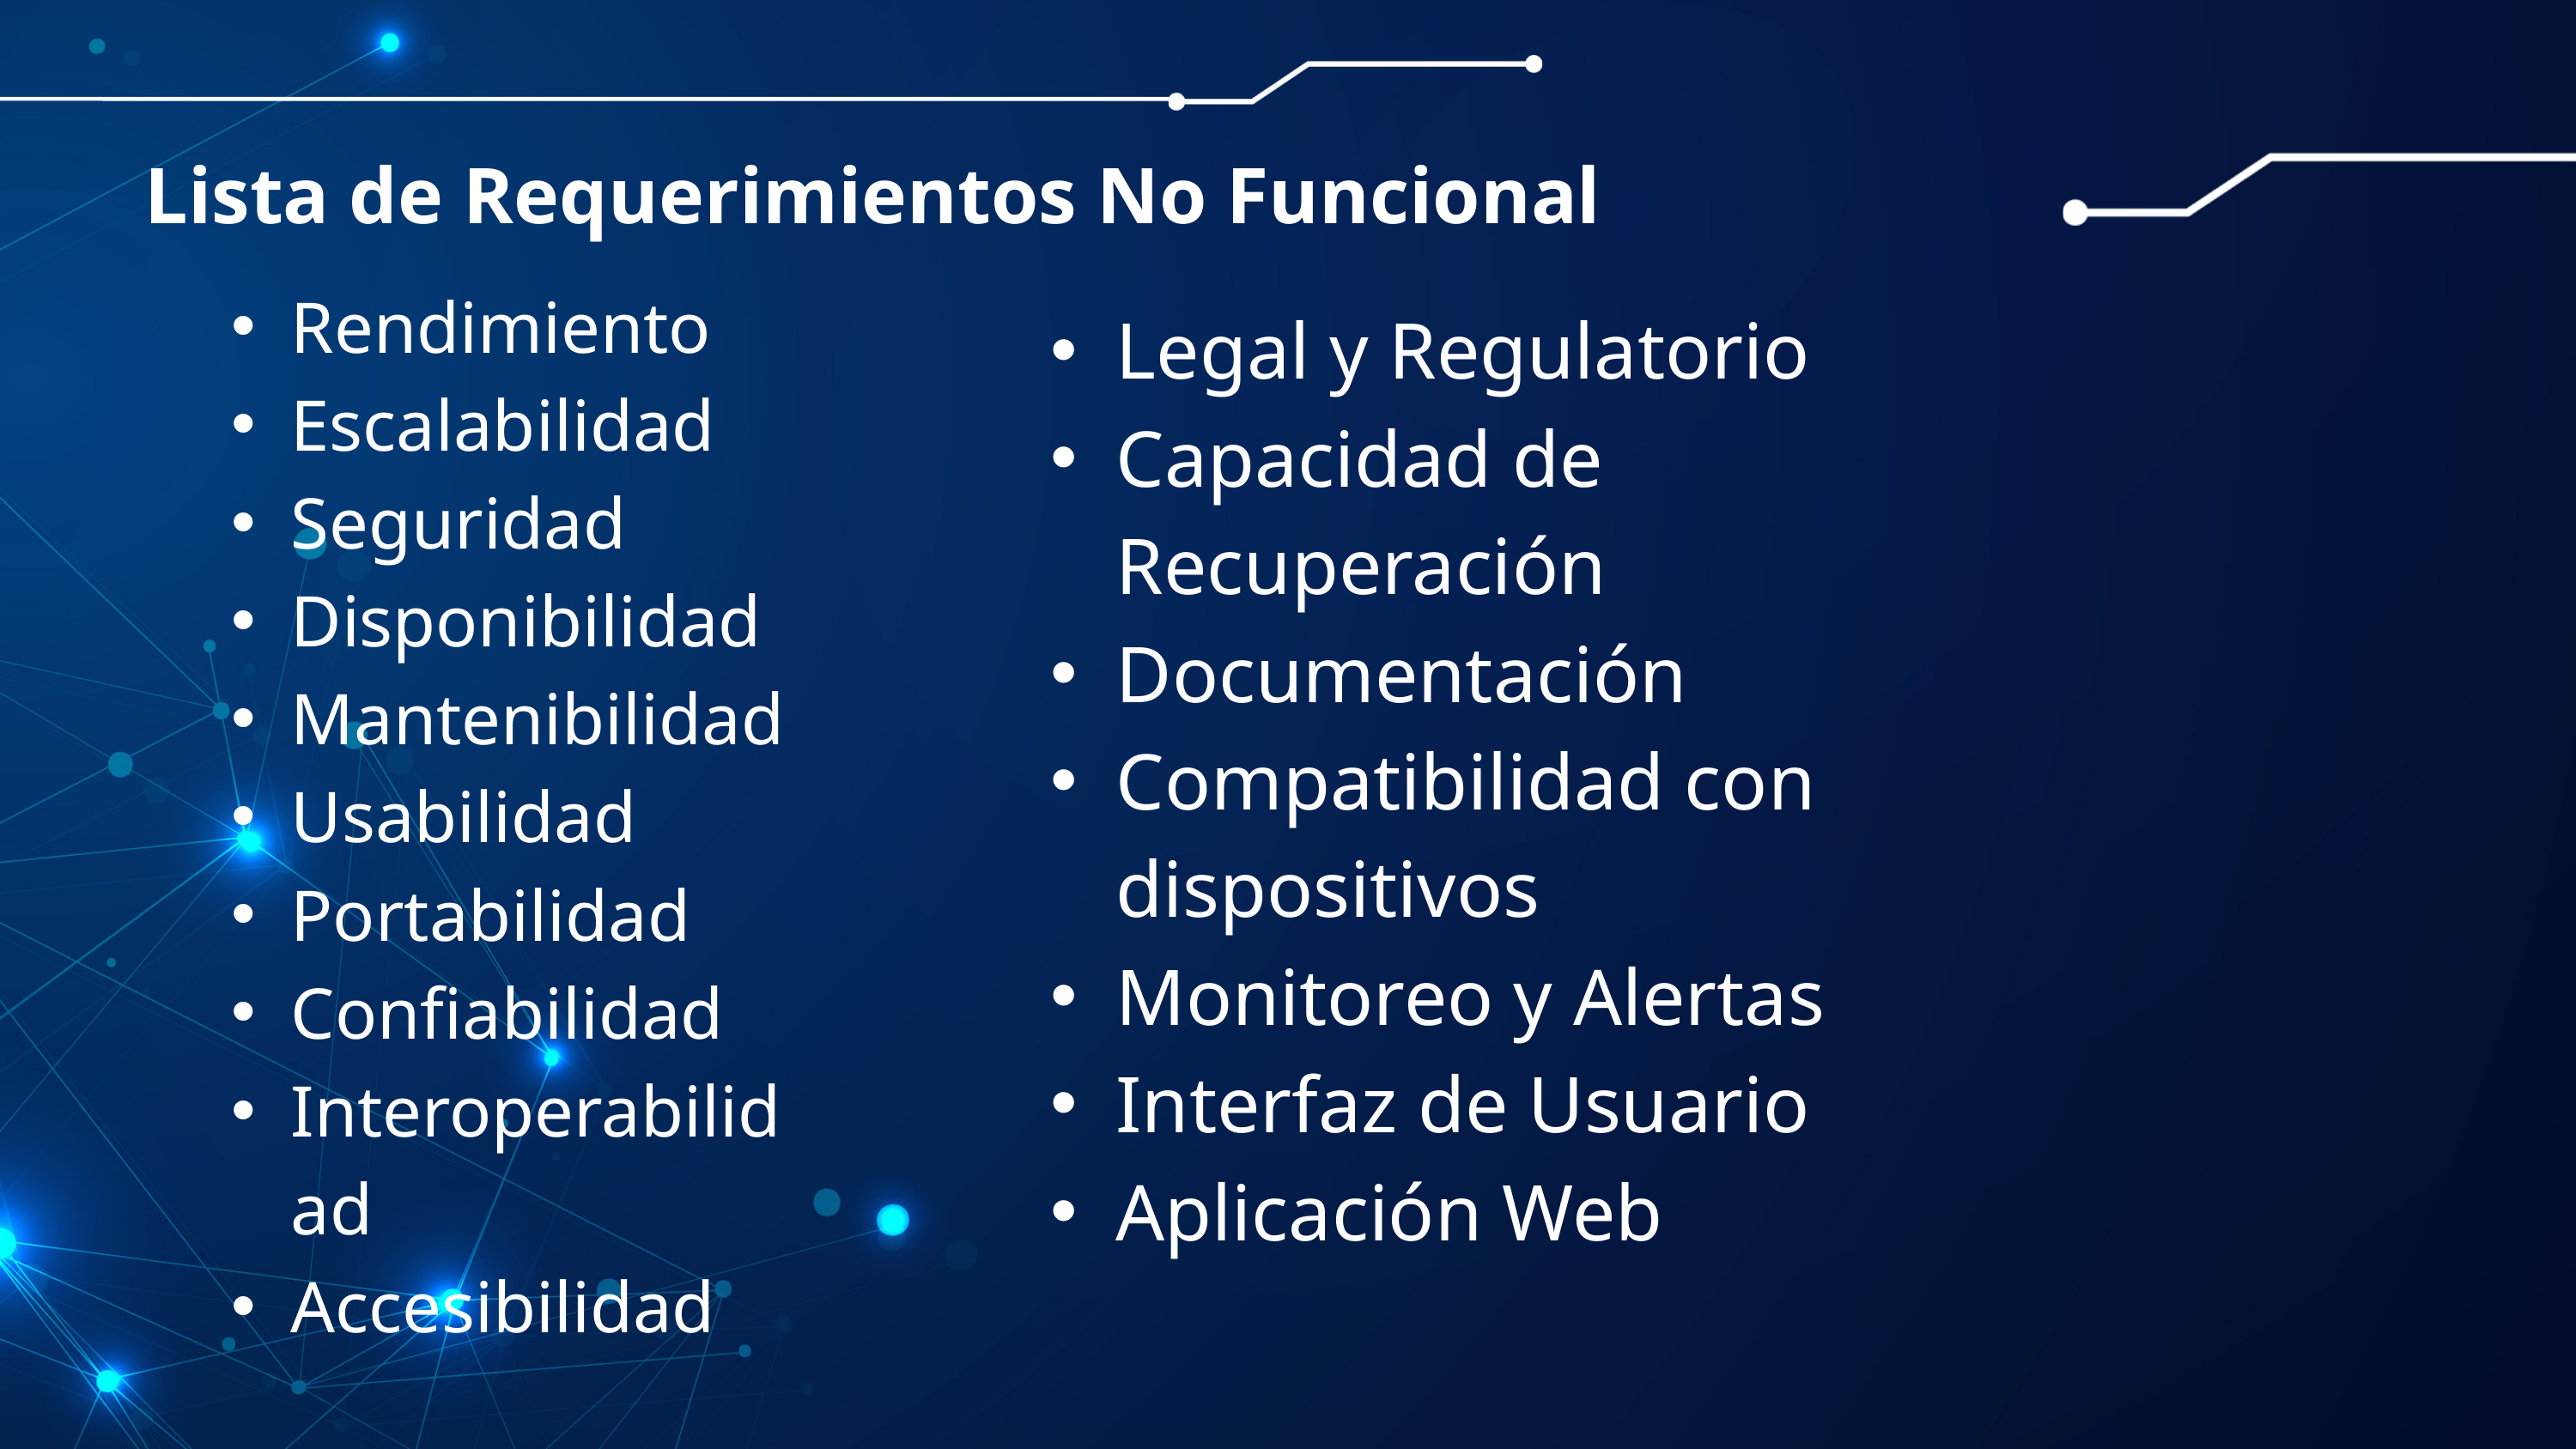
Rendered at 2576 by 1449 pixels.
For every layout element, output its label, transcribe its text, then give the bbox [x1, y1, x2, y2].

text_box Legal y Regulatorio Capacidad de Recuperación Documentación Compatibilidad con dispositivos Monitoreo y Alertas Interfaz de Usuario Aplicación Web [985, 287, 2100, 1256]
text_box [1168, 55, 1543, 112]
text_box Lista de Requerimientos No Funcional [144, 131, 1626, 239]
text_box Rendimiento Escalabilidad Seguridad Disponibilidad Mantenibilidad Usabilidad Portabilidad Confiabilidad Interoperabilidad Accesibilidad [171, 269, 786, 1449]
text_box [0, 0, 2576, 1449]
text_box [2063, 144, 2576, 227]
